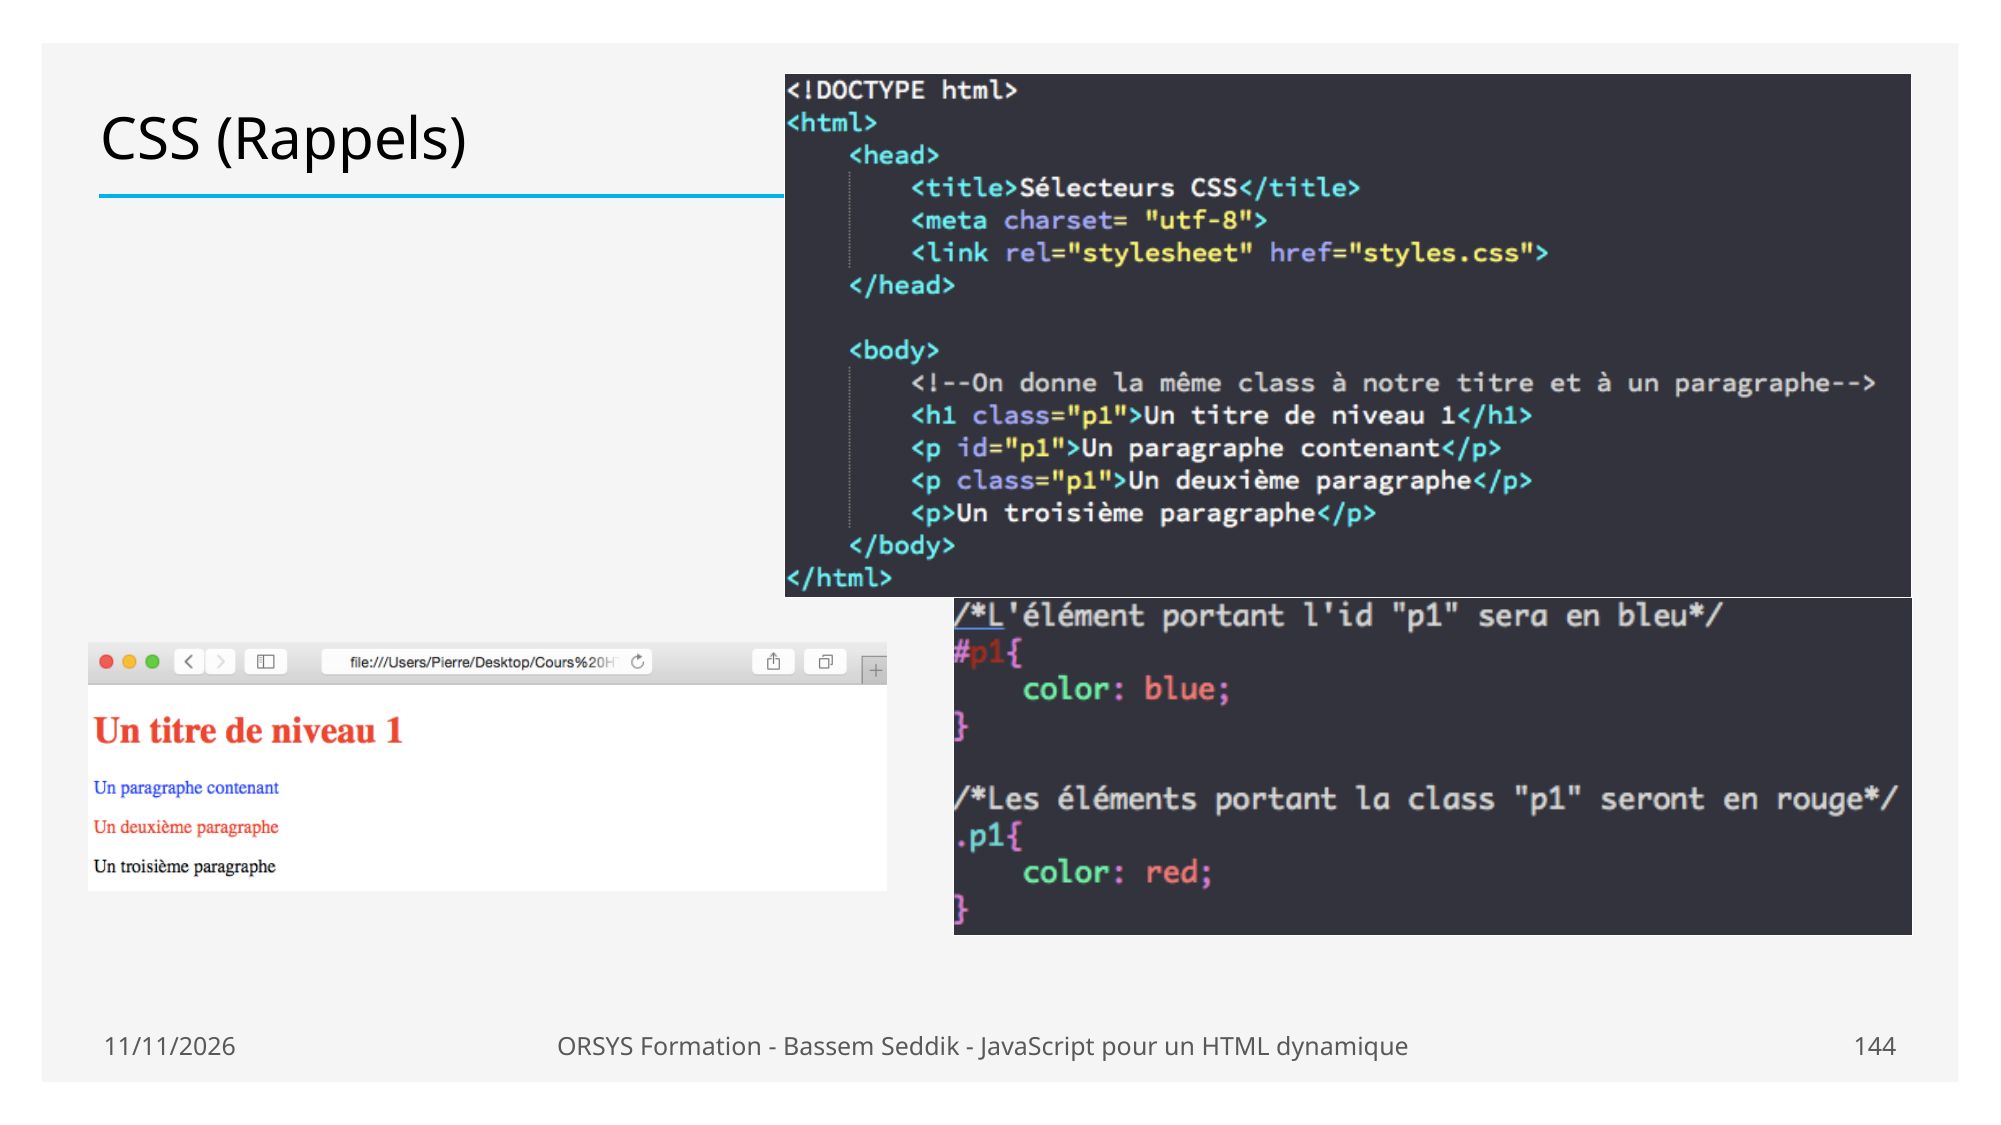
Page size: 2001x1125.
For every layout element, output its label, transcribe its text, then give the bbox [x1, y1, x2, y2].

footer ORSYS Formation - Bassem Seddik - JavaScript pour un HTML dynamique [340, 1017, 1626, 1078]
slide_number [88, 1017, 340, 1078]
slide_number 144 [1626, 1017, 1912, 1078]
picture [88, 642, 887, 891]
picture [784, 73, 1914, 936]
title CSS (Rappels) [85, 73, 784, 179]
